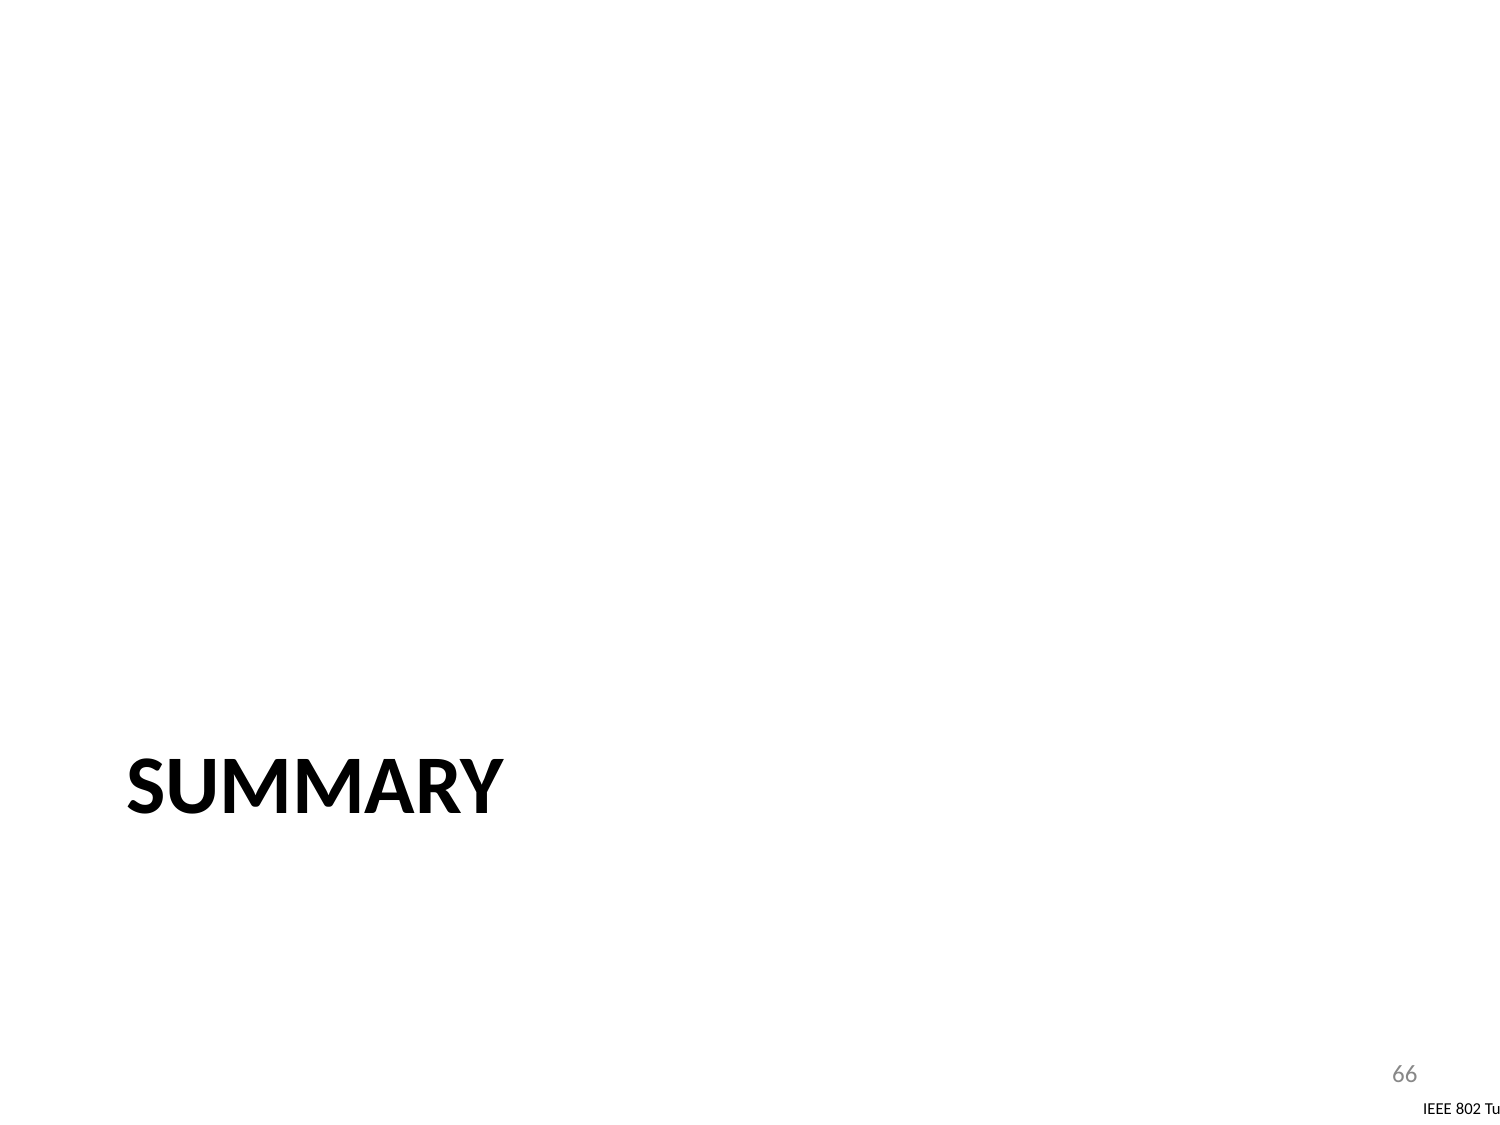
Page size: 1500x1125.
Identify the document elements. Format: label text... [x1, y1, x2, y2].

slide_number 66 [1074, 1050, 1426, 1096]
title SUMMARY [117, 722, 1394, 947]
